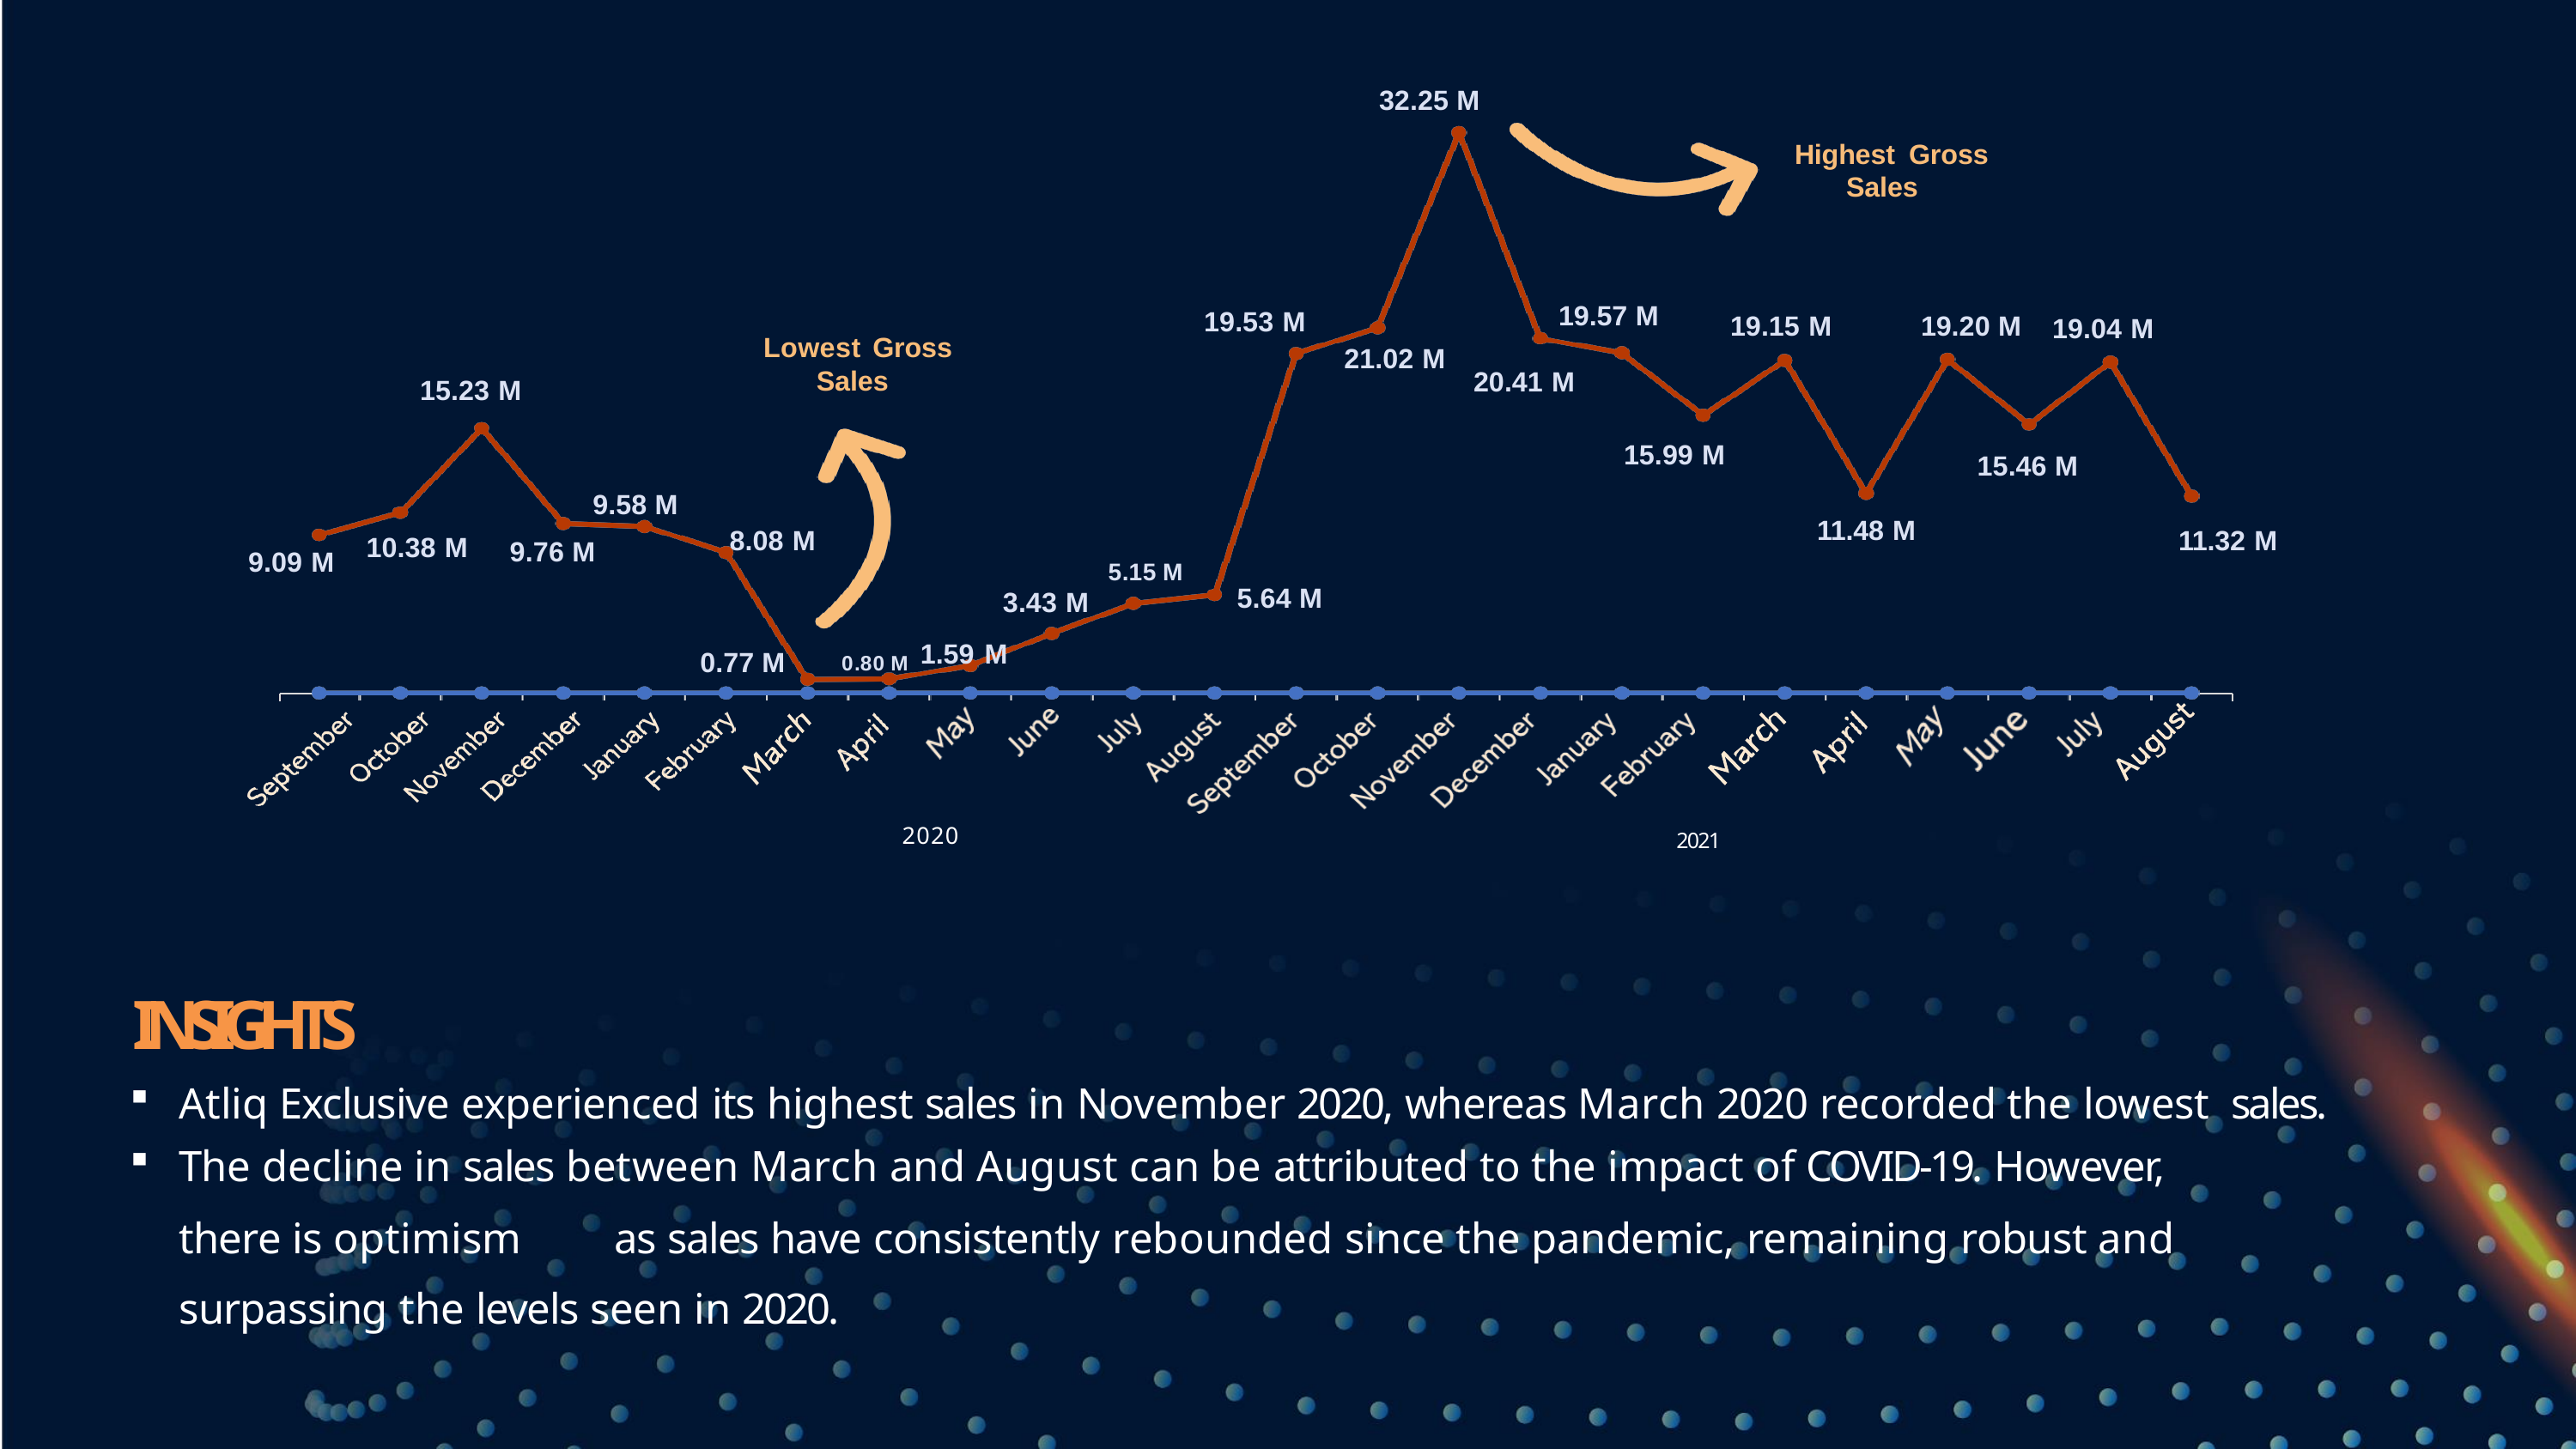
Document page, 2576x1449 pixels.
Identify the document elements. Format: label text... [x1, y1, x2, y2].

text_box 11.32 M [2240, 520, 2283, 557]
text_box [246, 702, 2196, 815]
picture [2, 0, 2576, 1449]
text_box 32.25 M [1377, 80, 1481, 117]
text_box 9.09 M [246, 542, 273, 579]
text_box 2021 [1674, 824, 1730, 853]
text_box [279, 123, 2234, 702]
text_box INSIGHTS Atliq Exclusive experienced its highest sales in November 2020, whereas March 2020 recorded the lowest sales. The decline in sales between March and August can be attributed to the impact of COVID-19. However, there is optimism as sales have consistently rebounded since the pandemic, remaining robust and surpassing the levels seen in 2020. [128, 959, 2345, 1333]
text_box 2020 [900, 824, 961, 849]
